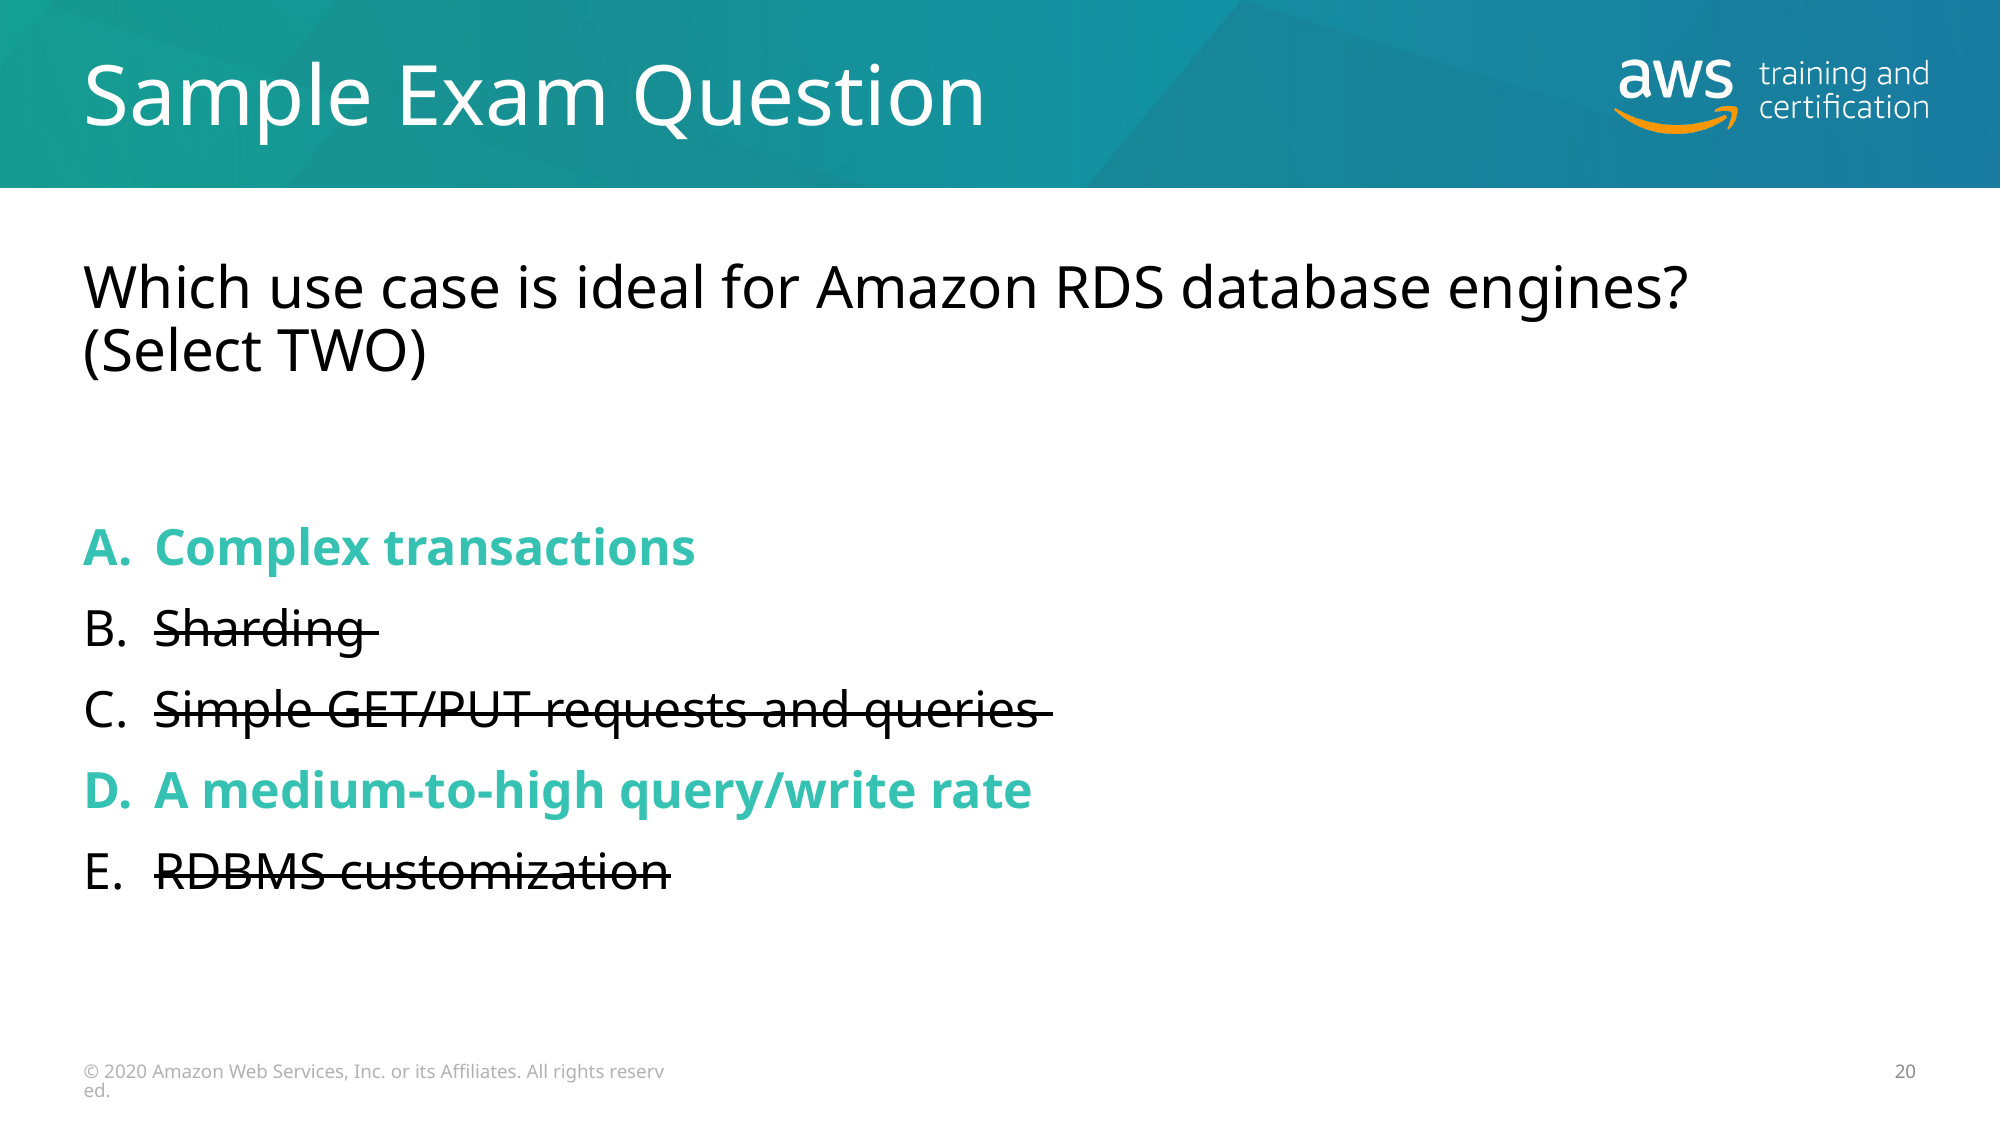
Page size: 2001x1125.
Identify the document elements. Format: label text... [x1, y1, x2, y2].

slide_number 20 [1481, 1042, 1932, 1103]
title Sample Exam Question [68, 59, 1551, 138]
footer © 2020 Amazon Web Services, Inc. or its Affiliates. All rights reserved. [68, 1042, 682, 1103]
list Which use case is ideal for Amazon RDS database engines? (Select TWO) Complex transactions Sharding Simple GET/PUT requests and queries A ​medium-to-high query/write​ rate RDBMS customization [68, 250, 1932, 1014]
picture [0, 0, 2000, 188]
